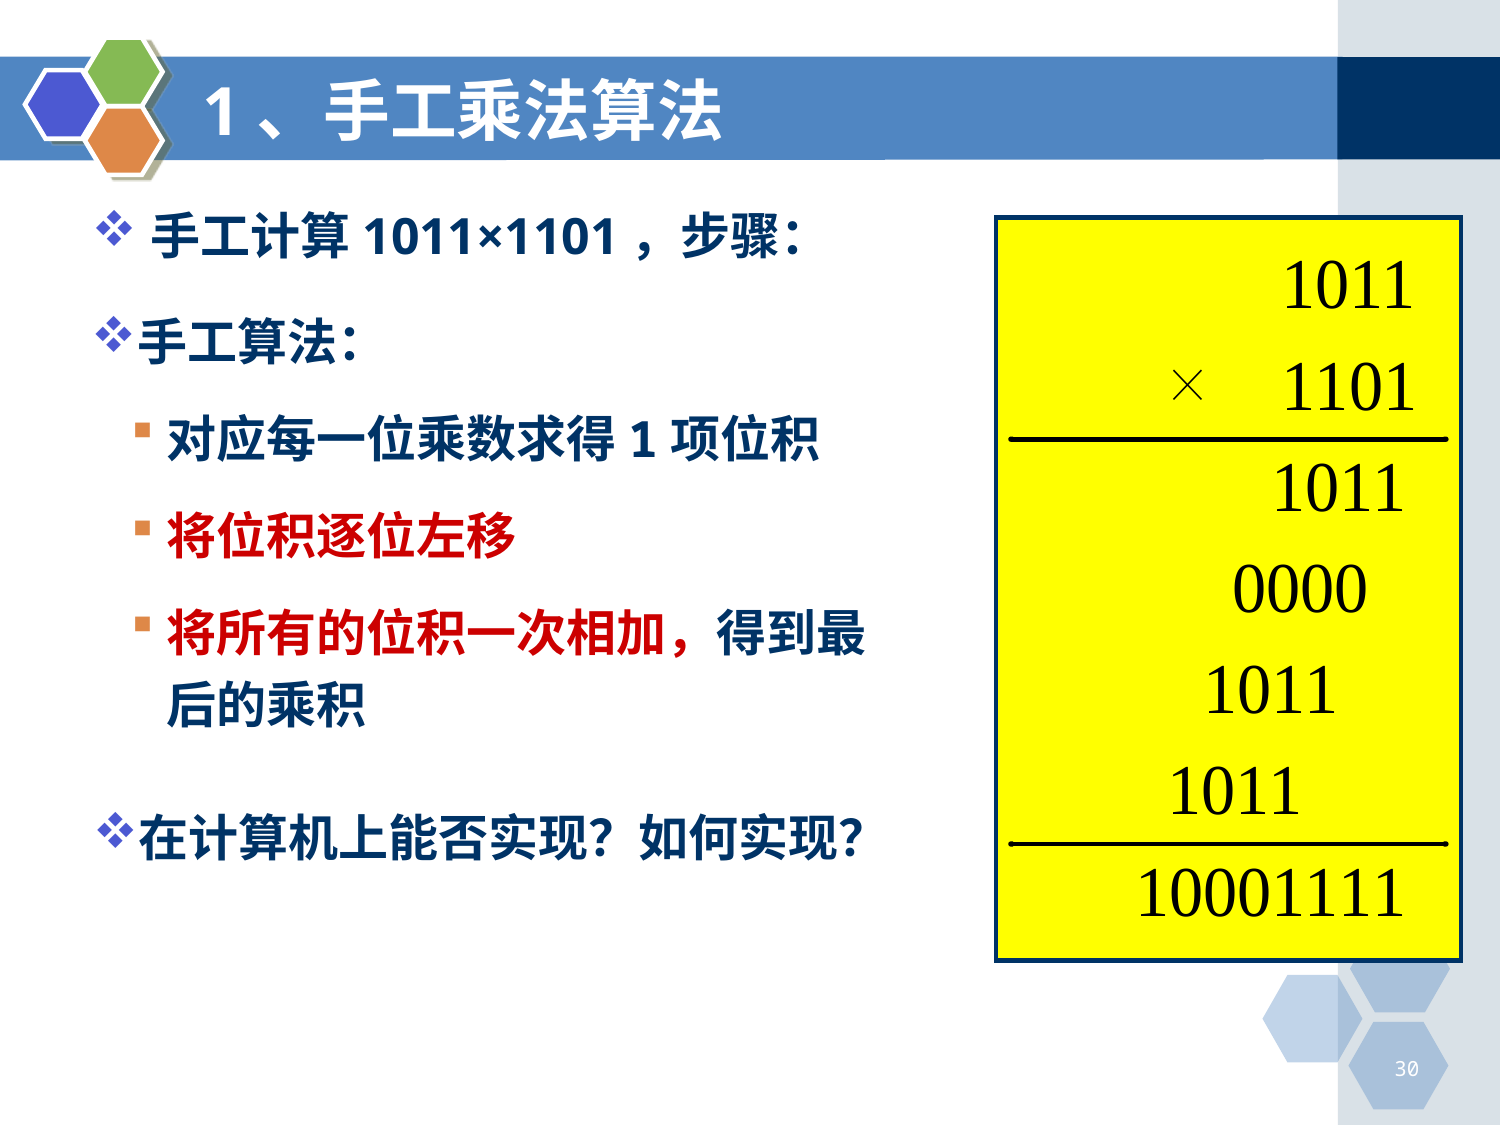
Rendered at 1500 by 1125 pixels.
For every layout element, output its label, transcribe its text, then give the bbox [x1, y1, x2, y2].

list 手工计算1011×1101，步骤： [76, 184, 999, 291]
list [997, 219, 1460, 959]
slide_number 30 [1359, 1047, 1435, 1086]
text_box 手工算法： 对应每一位乘数求得1项位积 将位积逐位左移 将所有的位积一次相加，得到最后的乘积 [76, 290, 927, 741]
title 1、手工乘法算法 [187, 62, 1288, 155]
text_box 在计算机上能否实现？如何实现？ [78, 786, 904, 874]
